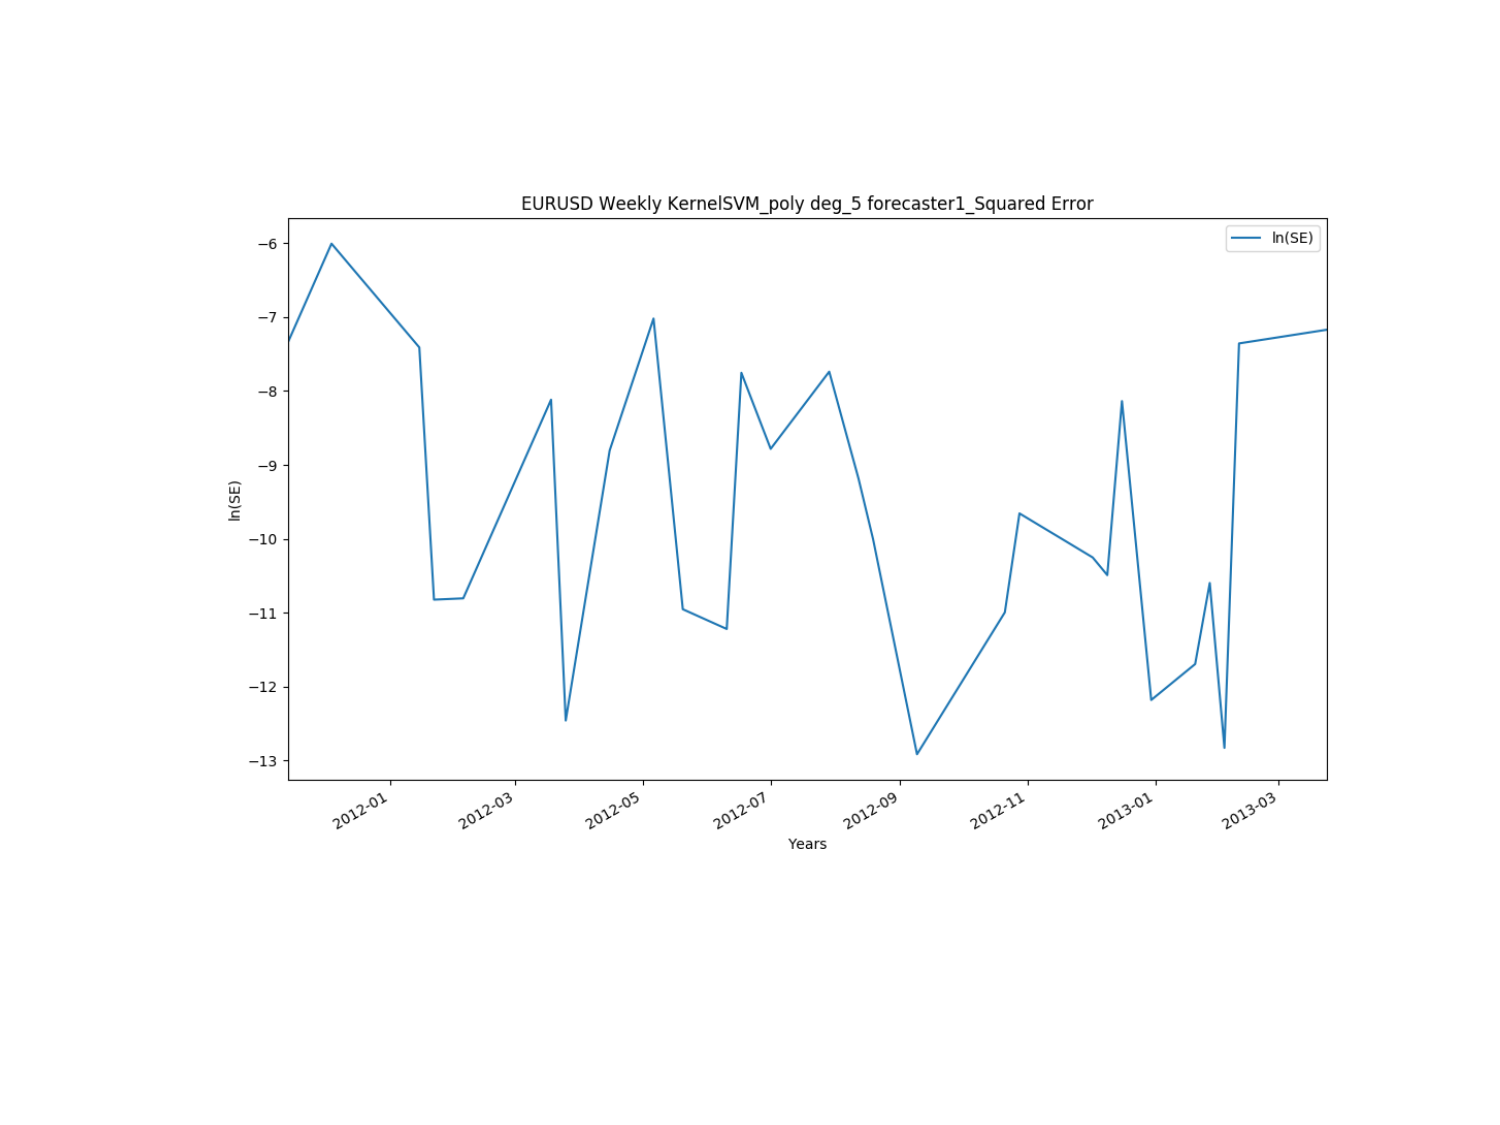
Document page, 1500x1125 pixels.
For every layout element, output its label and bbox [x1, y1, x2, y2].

picture [119, 119, 1461, 946]
